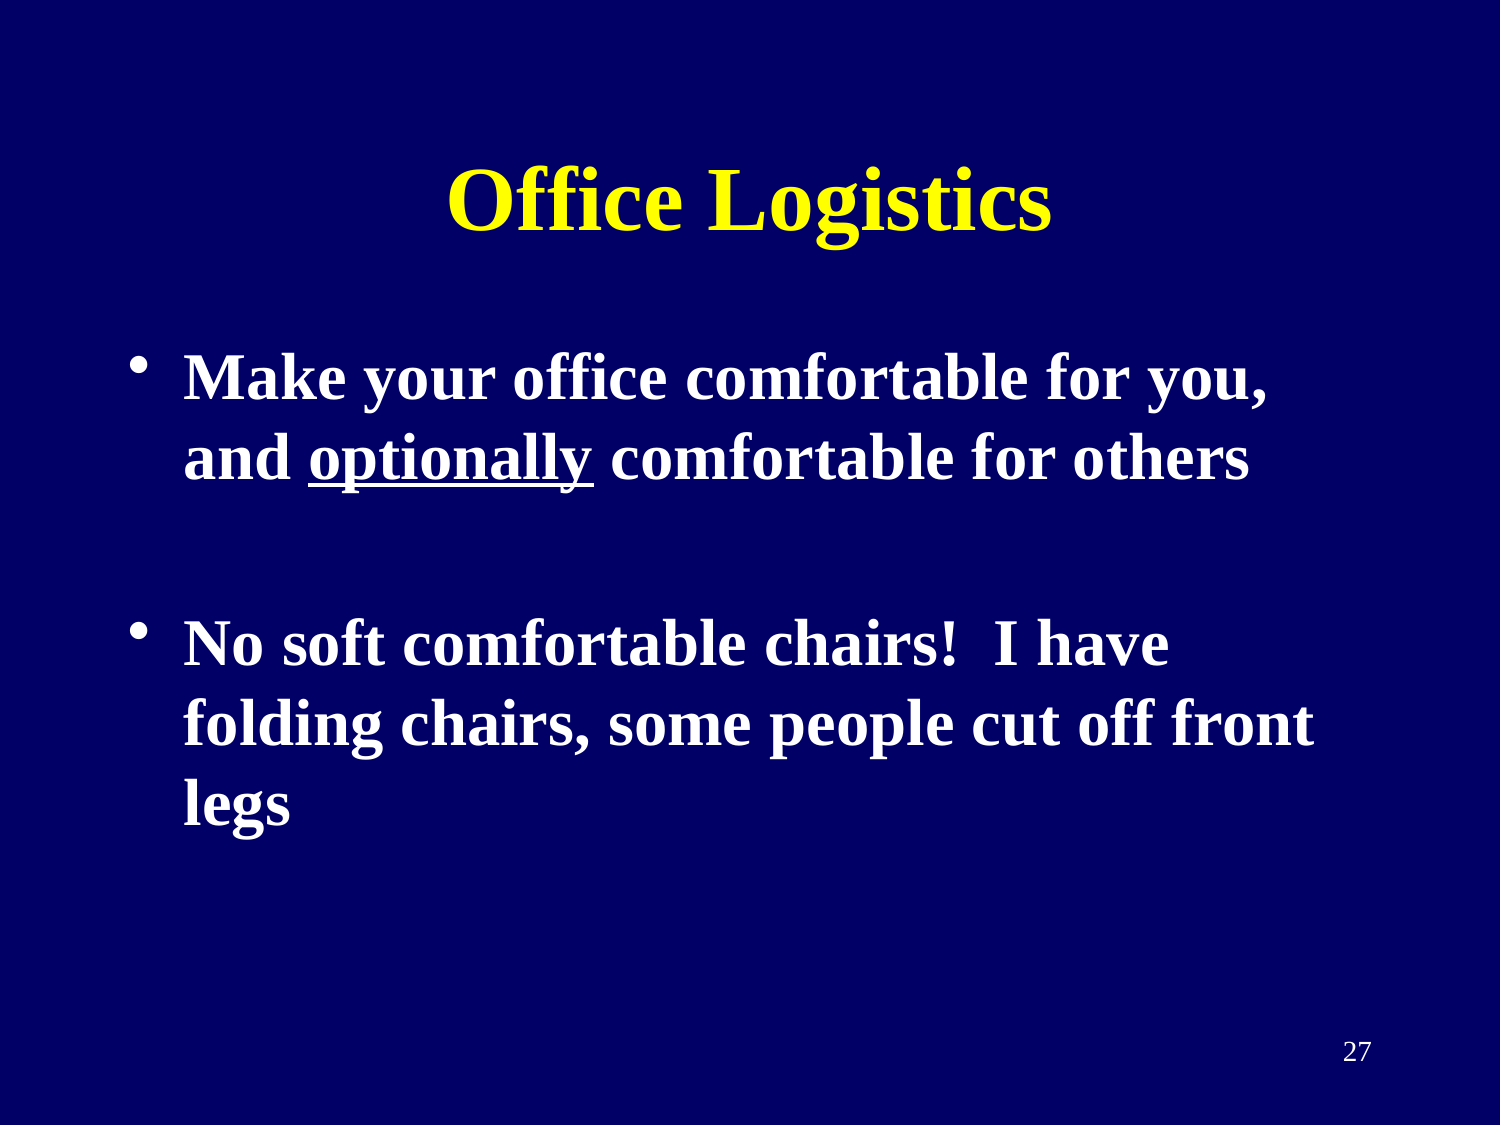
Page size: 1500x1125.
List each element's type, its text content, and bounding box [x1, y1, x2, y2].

title Office Logistics [112, 99, 1388, 288]
slide_number 27 [1074, 1025, 1388, 1100]
list Make your office comfortable for you, and optionally comfortable for others No soft comfortable chairs! I have folding chairs, some people cut off front legs [112, 324, 1388, 1000]
